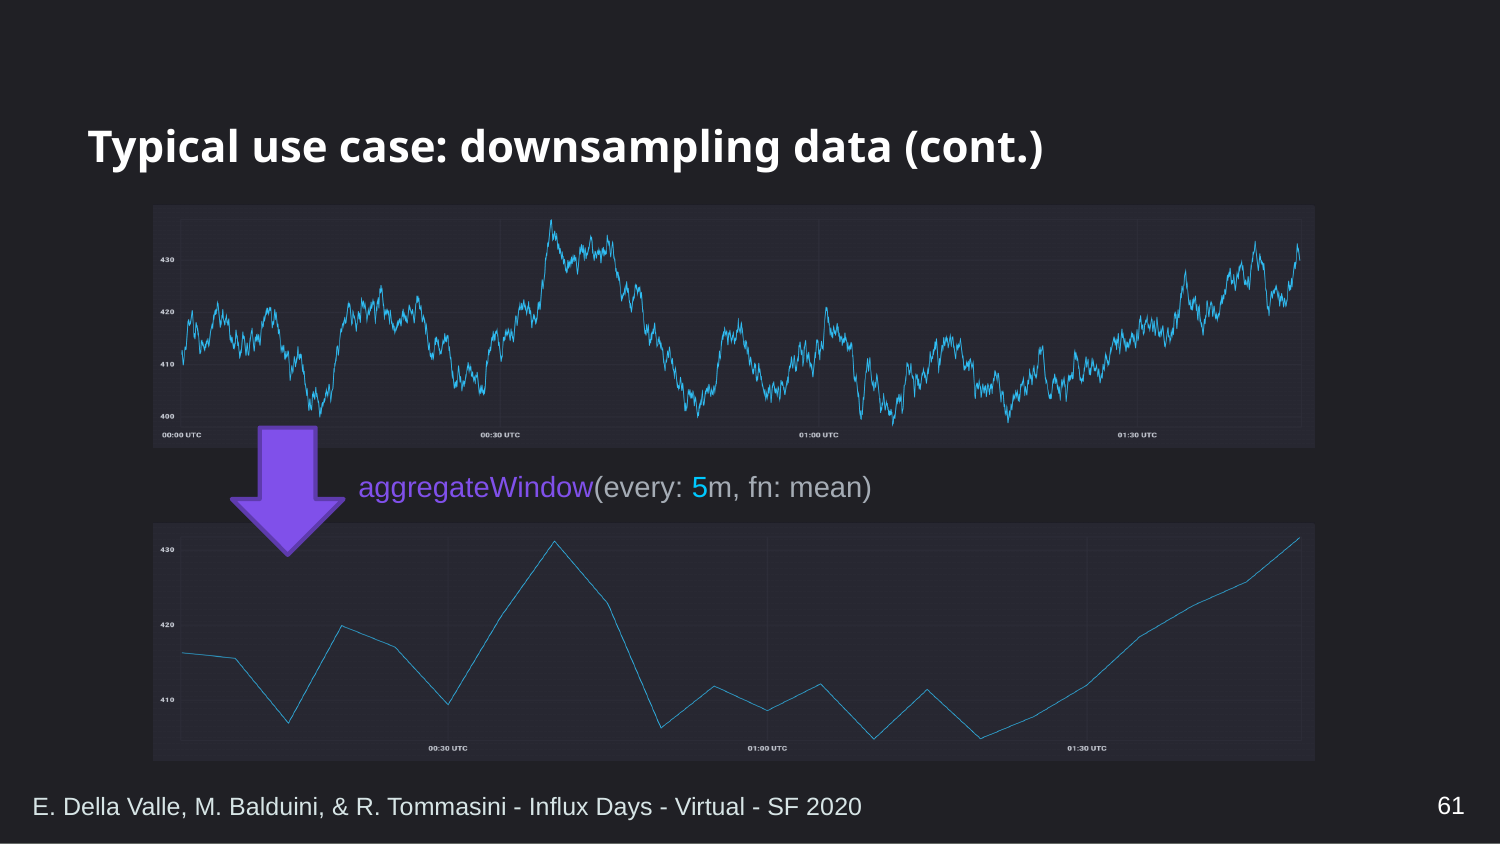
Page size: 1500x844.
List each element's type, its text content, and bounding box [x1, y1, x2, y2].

title Typical use case: downsampling data (cont.) [76, 99, 1423, 196]
footer E. Della Valle, M. Balduini, & R. Tommasini - Influx Days - Virtual - SF 2020 [17, 783, 1135, 828]
text_box [229, 456, 343, 520]
picture [153, 203, 1315, 448]
slide_number 61 [1142, 782, 1481, 828]
text_box aggregateWindow(every: 5m, fn: mean) [343, 460, 1221, 511]
picture [153, 522, 1315, 761]
